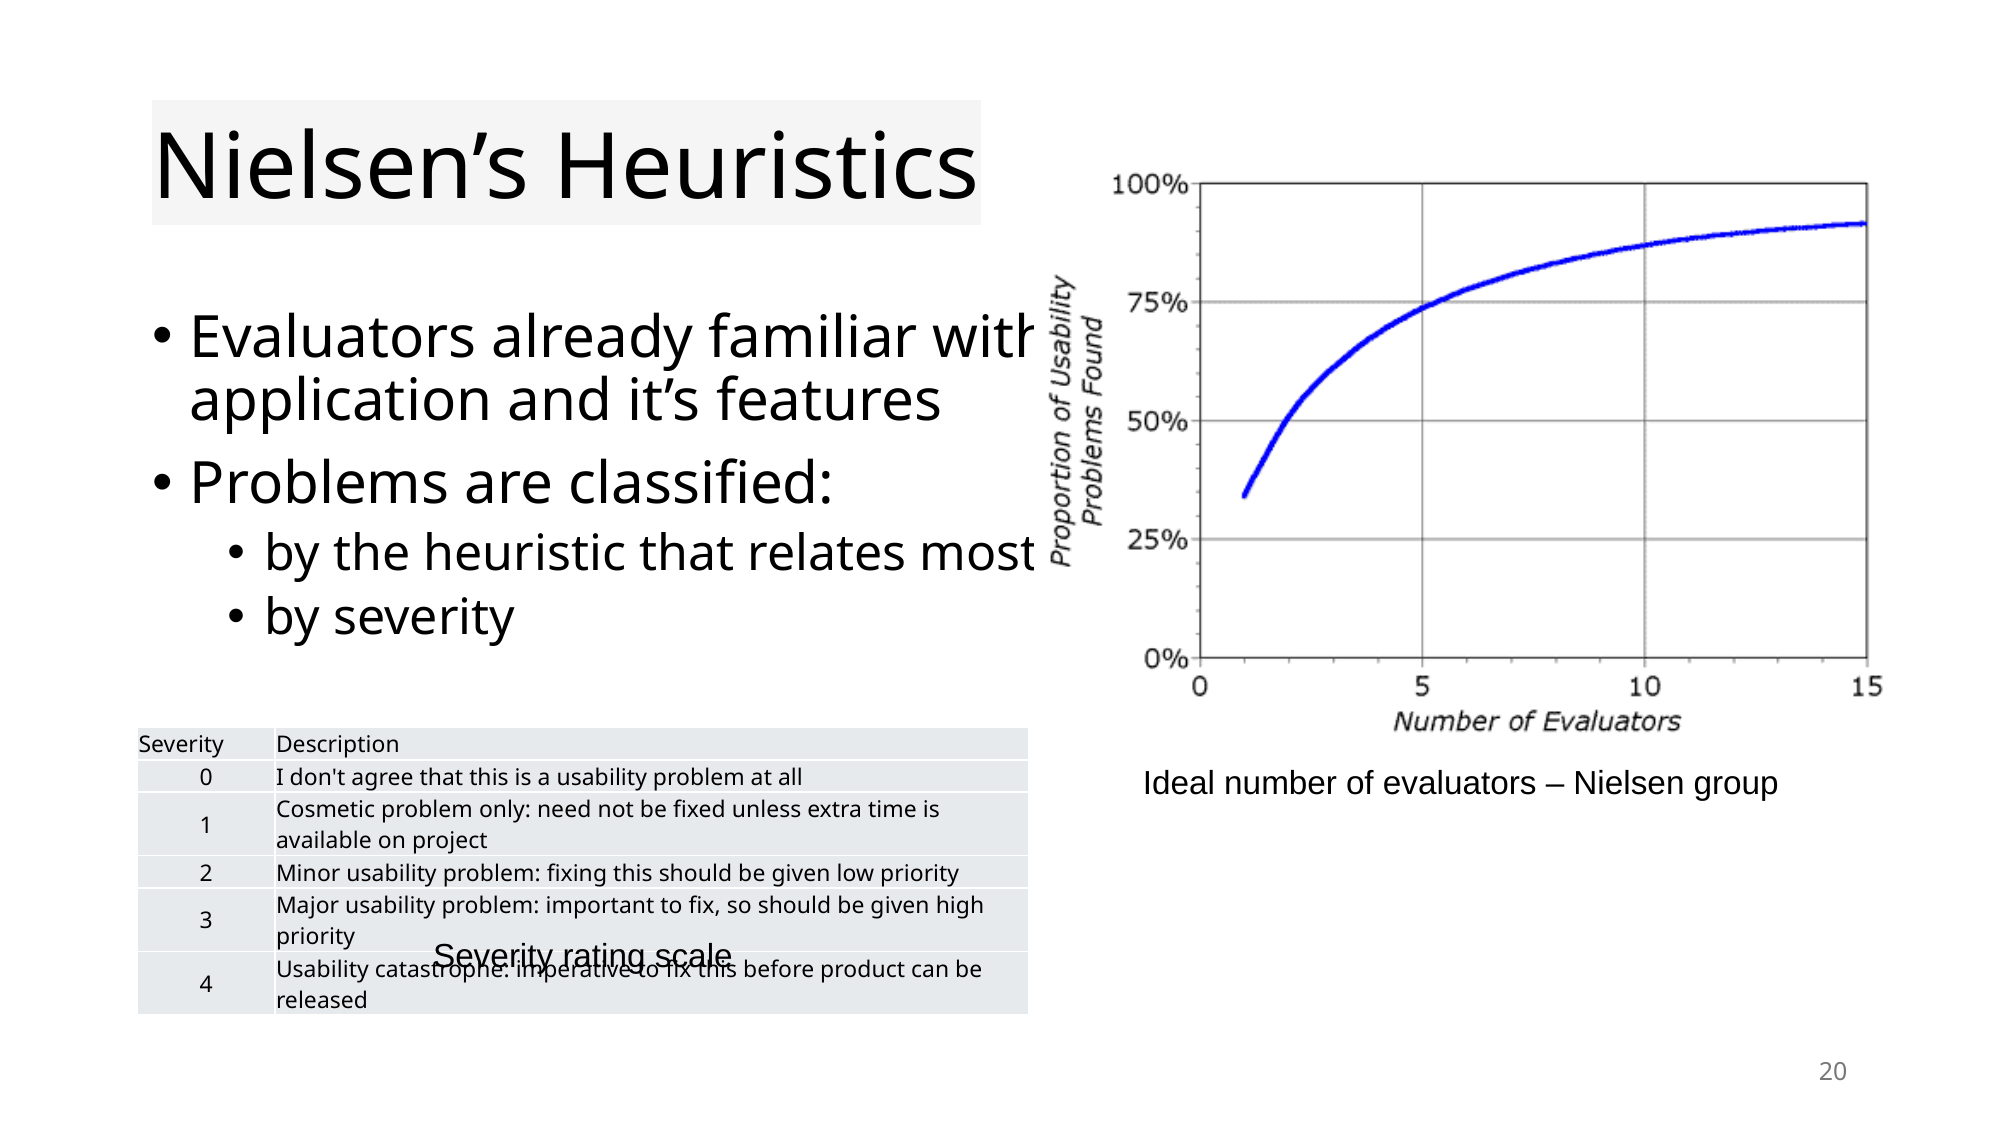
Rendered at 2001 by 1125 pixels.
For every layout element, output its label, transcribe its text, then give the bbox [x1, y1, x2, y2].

table_header Description [276, 728, 1028, 759]
title Nielsen’s Heuristics [137, 59, 1863, 278]
table_cell 3 [138, 889, 274, 951]
table_cell 0 [138, 761, 274, 791]
table_cell 2 [138, 856, 274, 887]
table_cell I don't agree that this is a usability problem at all [276, 761, 1028, 791]
slide_number 20 [1412, 1042, 1863, 1103]
list Evaluators already familiar with the application and it’s features Problems are classified: by the heuristic that relates most to it by severity [137, 299, 1173, 1014]
table_cell Usability catastrophe: imperative to fix this before product can be released [276, 952, 1028, 1014]
picture [1034, 153, 1888, 747]
table_cell Major usability problem: important to fix, so should be given high priority [276, 889, 1028, 951]
text_box Severity rating scale [414, 927, 753, 982]
table_header Severity [138, 728, 274, 759]
table_cell Cosmetic problem only: need not be fixed unless extra time is available on project [276, 793, 1028, 855]
table_cell Minor usability problem: fixing this should be given low priority [276, 856, 1028, 887]
text_box Ideal number of evaluators – Nielsen group [1096, 753, 1826, 809]
table_cell 4 [138, 952, 274, 1014]
table_cell 1 [138, 793, 274, 855]
